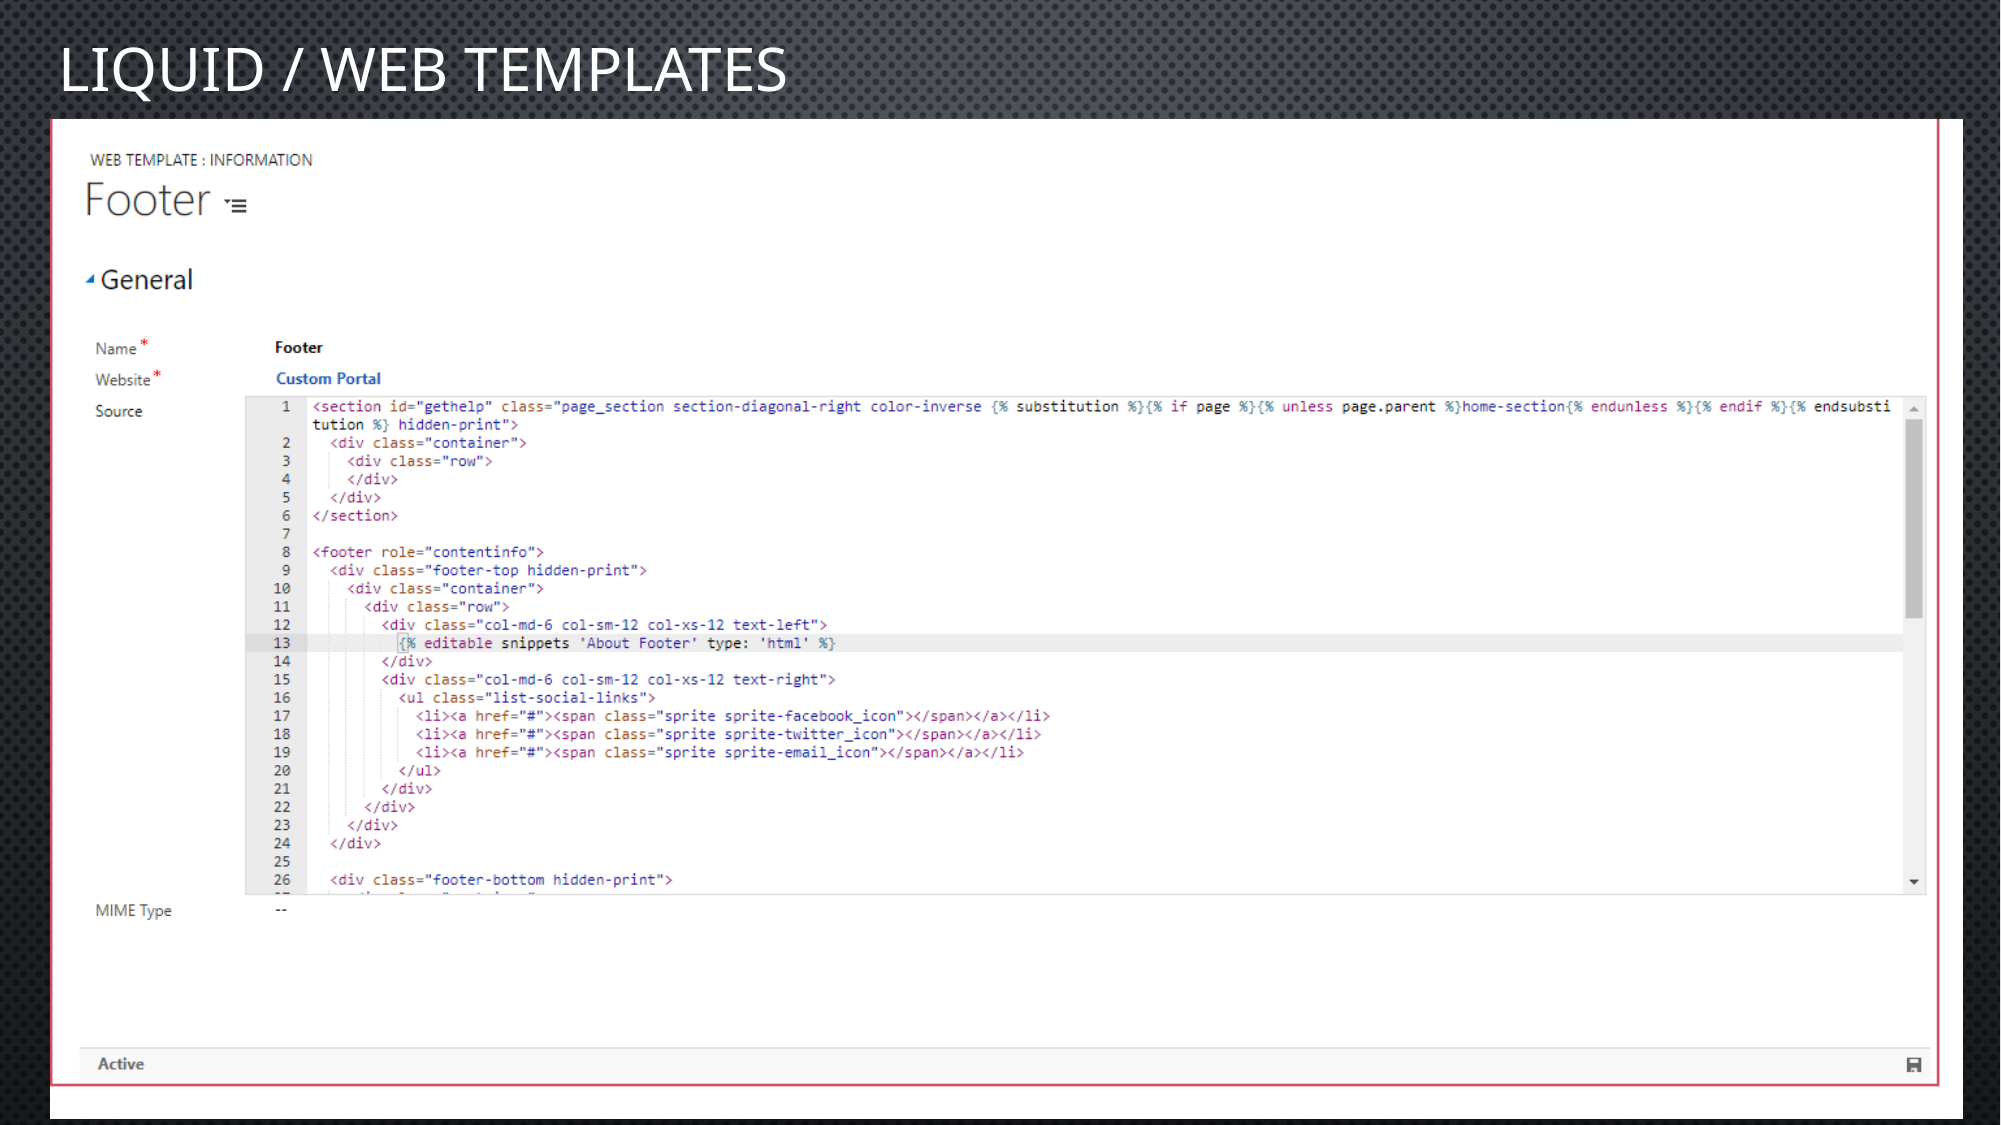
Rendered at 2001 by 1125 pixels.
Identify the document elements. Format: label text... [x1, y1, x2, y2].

title Liquid / Web Templates [43, 23, 1956, 171]
picture [50, 119, 1963, 1120]
